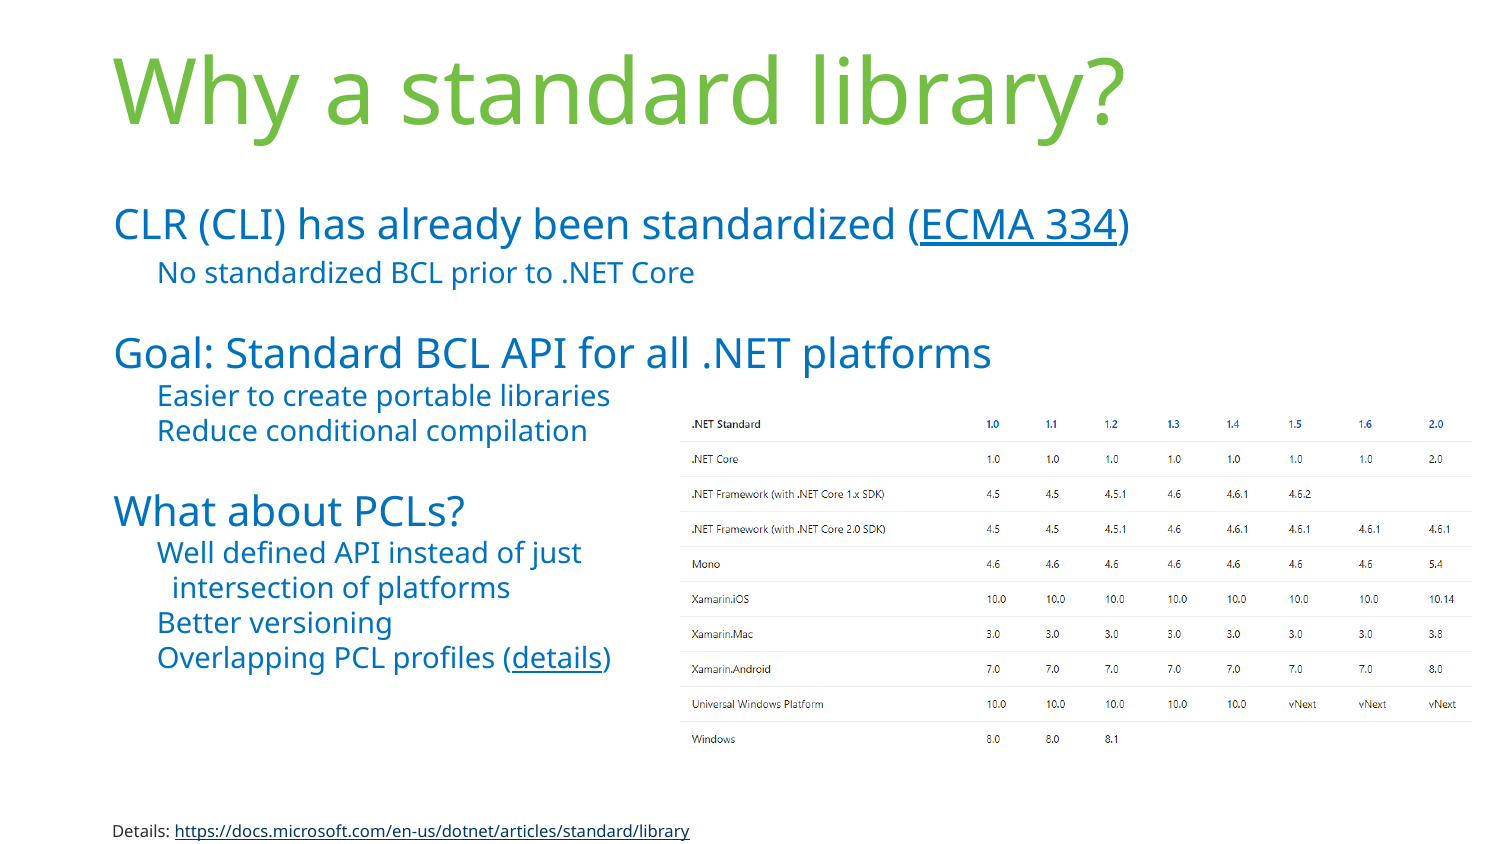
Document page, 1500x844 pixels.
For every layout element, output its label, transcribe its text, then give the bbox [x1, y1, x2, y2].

picture [679, 410, 1473, 747]
list Details: https://docs.microsoft.com/en-us/dotnet/articles/standard/library [112, 783, 1459, 844]
list CLR (CLI) has already been standardized (ECMA 334) No standardized BCL prior to .NET Core Goal: Standard BCL API for all .NET platforms Easier to create portable libraries Reduce conditional compilation What about PCLs? Well defined API instead of just intersection of platforms Better versioning Overlapping PCL profiles (details) [112, 197, 1459, 783]
title Why a standard library? [112, 32, 1459, 144]
